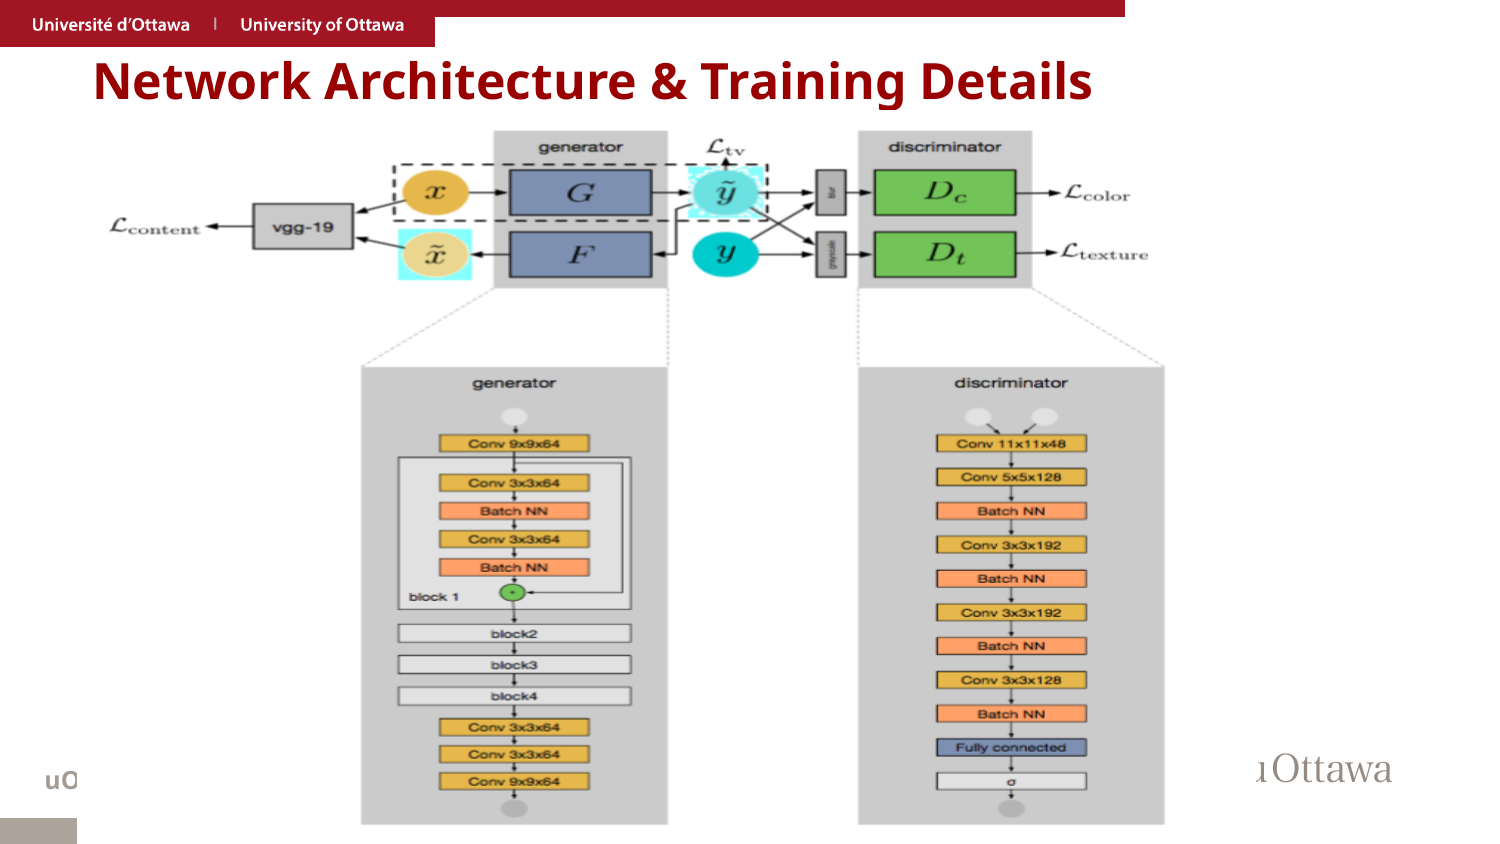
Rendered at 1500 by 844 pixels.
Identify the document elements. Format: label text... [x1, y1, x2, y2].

title Network Architecture & Training Details [77, 34, 1353, 141]
picture [0, 109, 1392, 844]
picture [0, 0, 1125, 47]
